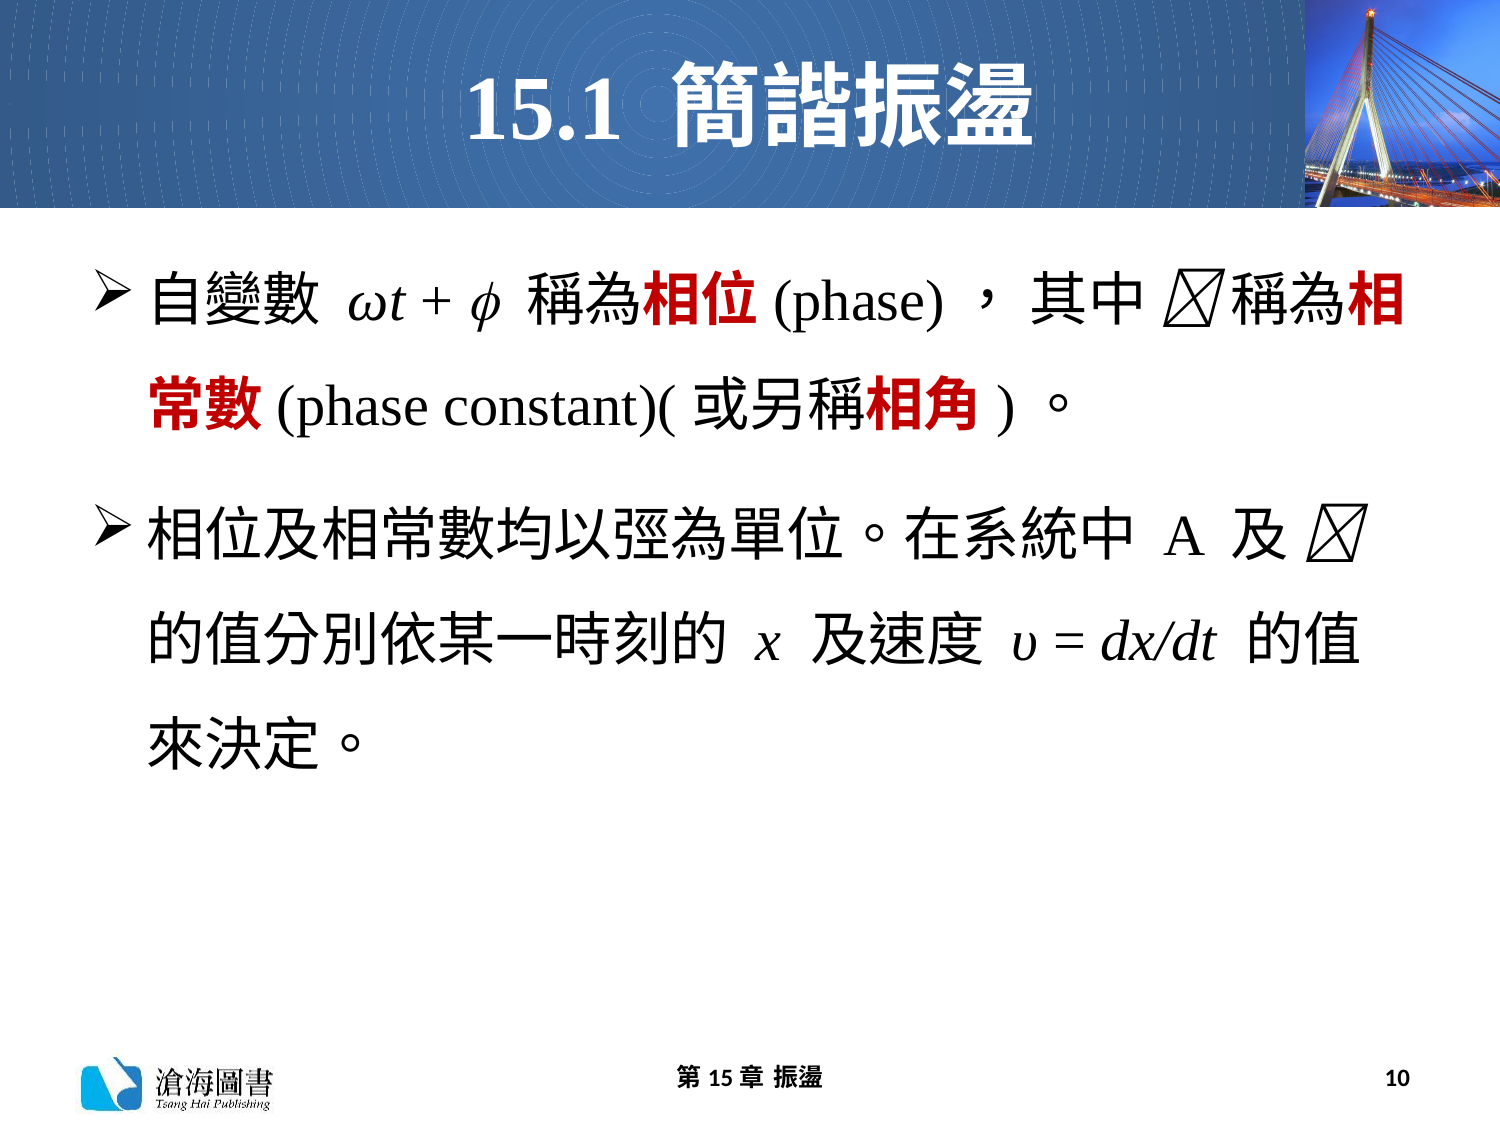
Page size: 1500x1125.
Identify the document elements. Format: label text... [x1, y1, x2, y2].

footer 第15章 振盪 [512, 1046, 988, 1107]
picture [75, 1049, 274, 1118]
list 自變數 ωt +  稱為相位(phase)， 其中  稱為相常數(phase constant)(或另稱相角)。 相位及相常數均以弳為單位。在系統中 A 及  的值分別依某一時刻的 x 及速度 υ = dx/dt 的值來決定。 [75, 219, 1425, 1043]
slide_number 10 [1074, 1046, 1425, 1107]
title 15.1 簡諧振盪 [75, 21, 1425, 185]
picture [1305, 0, 1500, 207]
